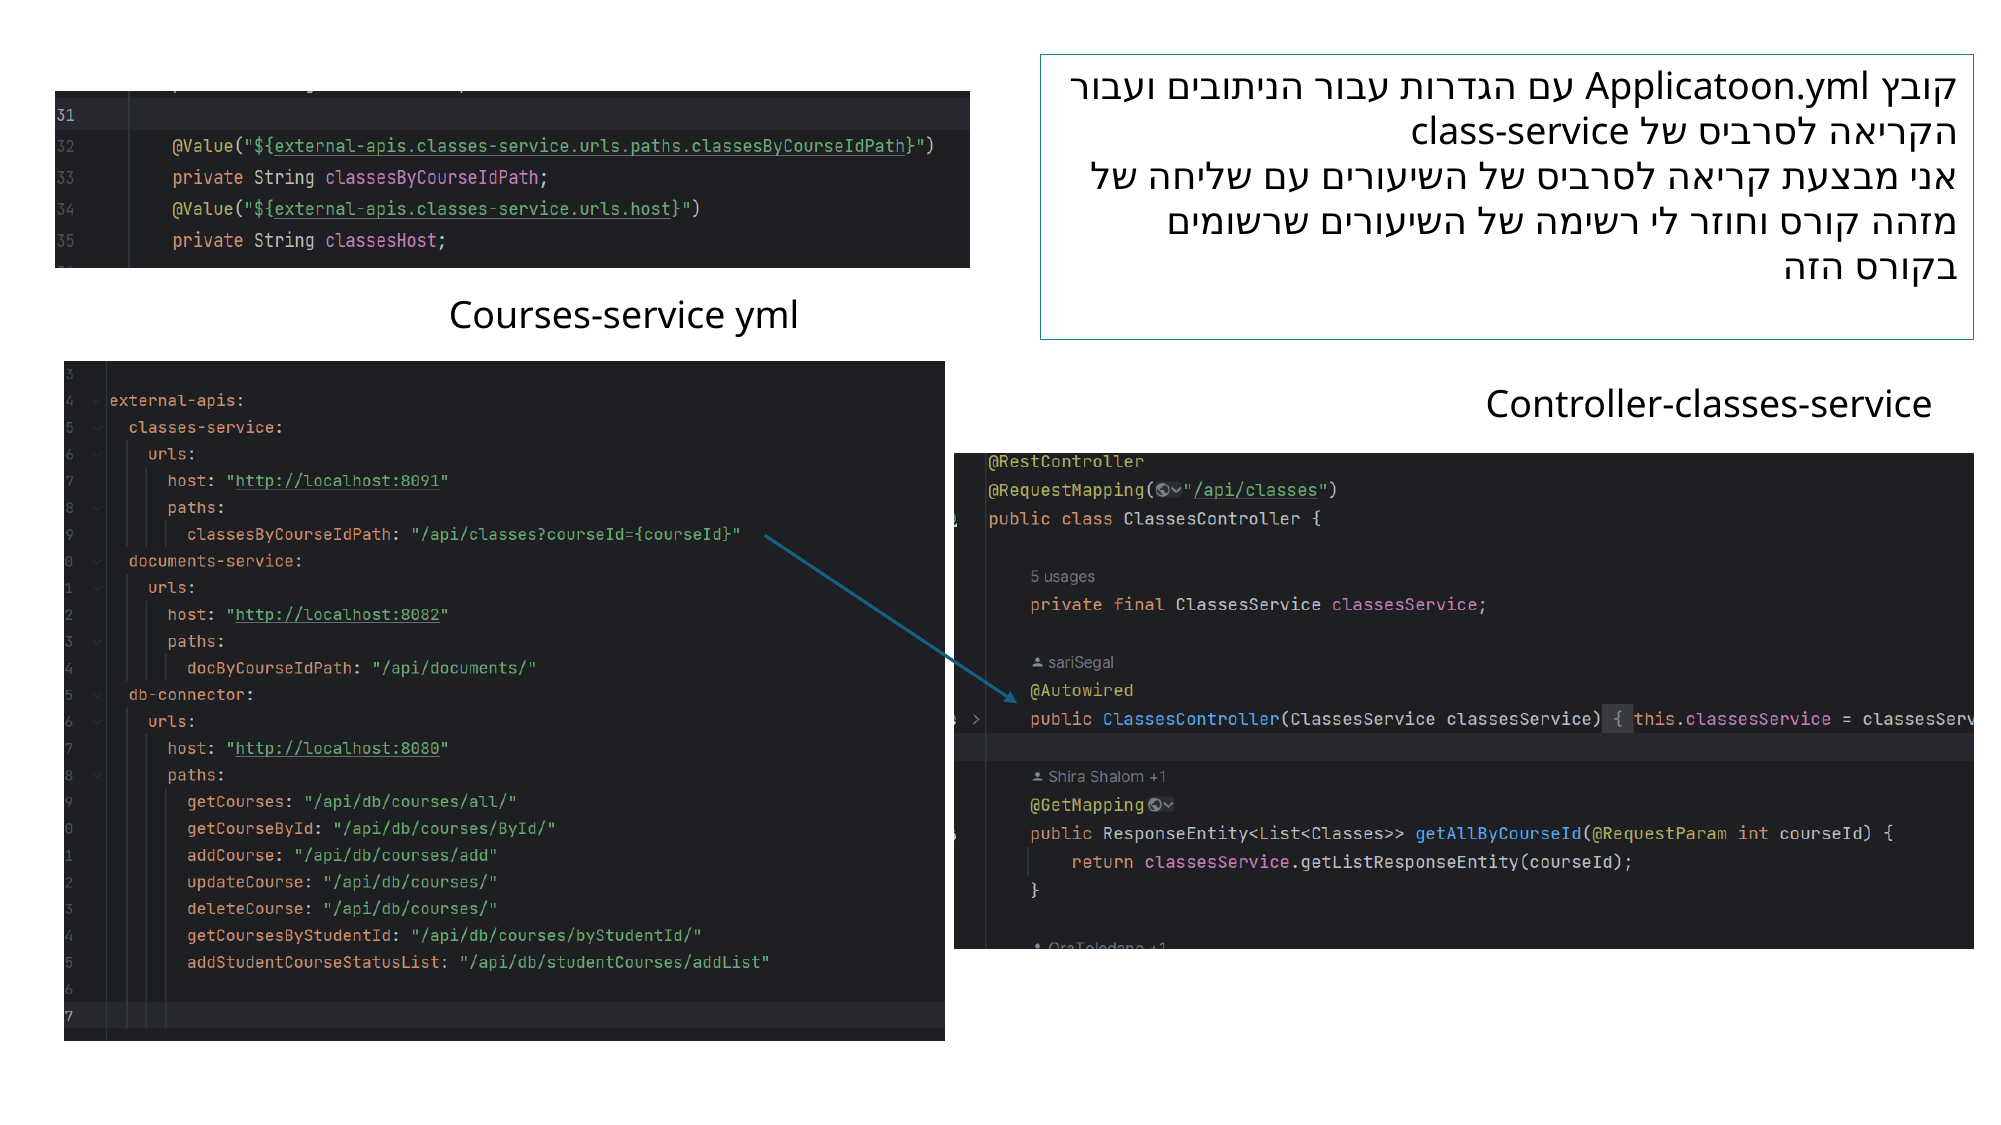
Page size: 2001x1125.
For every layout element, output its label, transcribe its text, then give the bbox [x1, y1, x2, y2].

picture [54, 90, 971, 268]
text_box Controller-classes-service [1416, 372, 1949, 433]
picture [954, 452, 1974, 950]
text_box Courses-service yml [283, 283, 815, 344]
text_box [764, 534, 1018, 704]
picture [63, 360, 945, 1042]
text_box קובץ Applicatoon.yml עם הגדרות עבור הניתובים ועבור הקריאה לסרביס של class-service אני מבצעת קריאה לסרביס של השיעורים עם שליחה של מזהה קורס וחוזר לי רשימה של השיעורים שרשומים בקורס הזה [1040, 54, 1974, 340]
